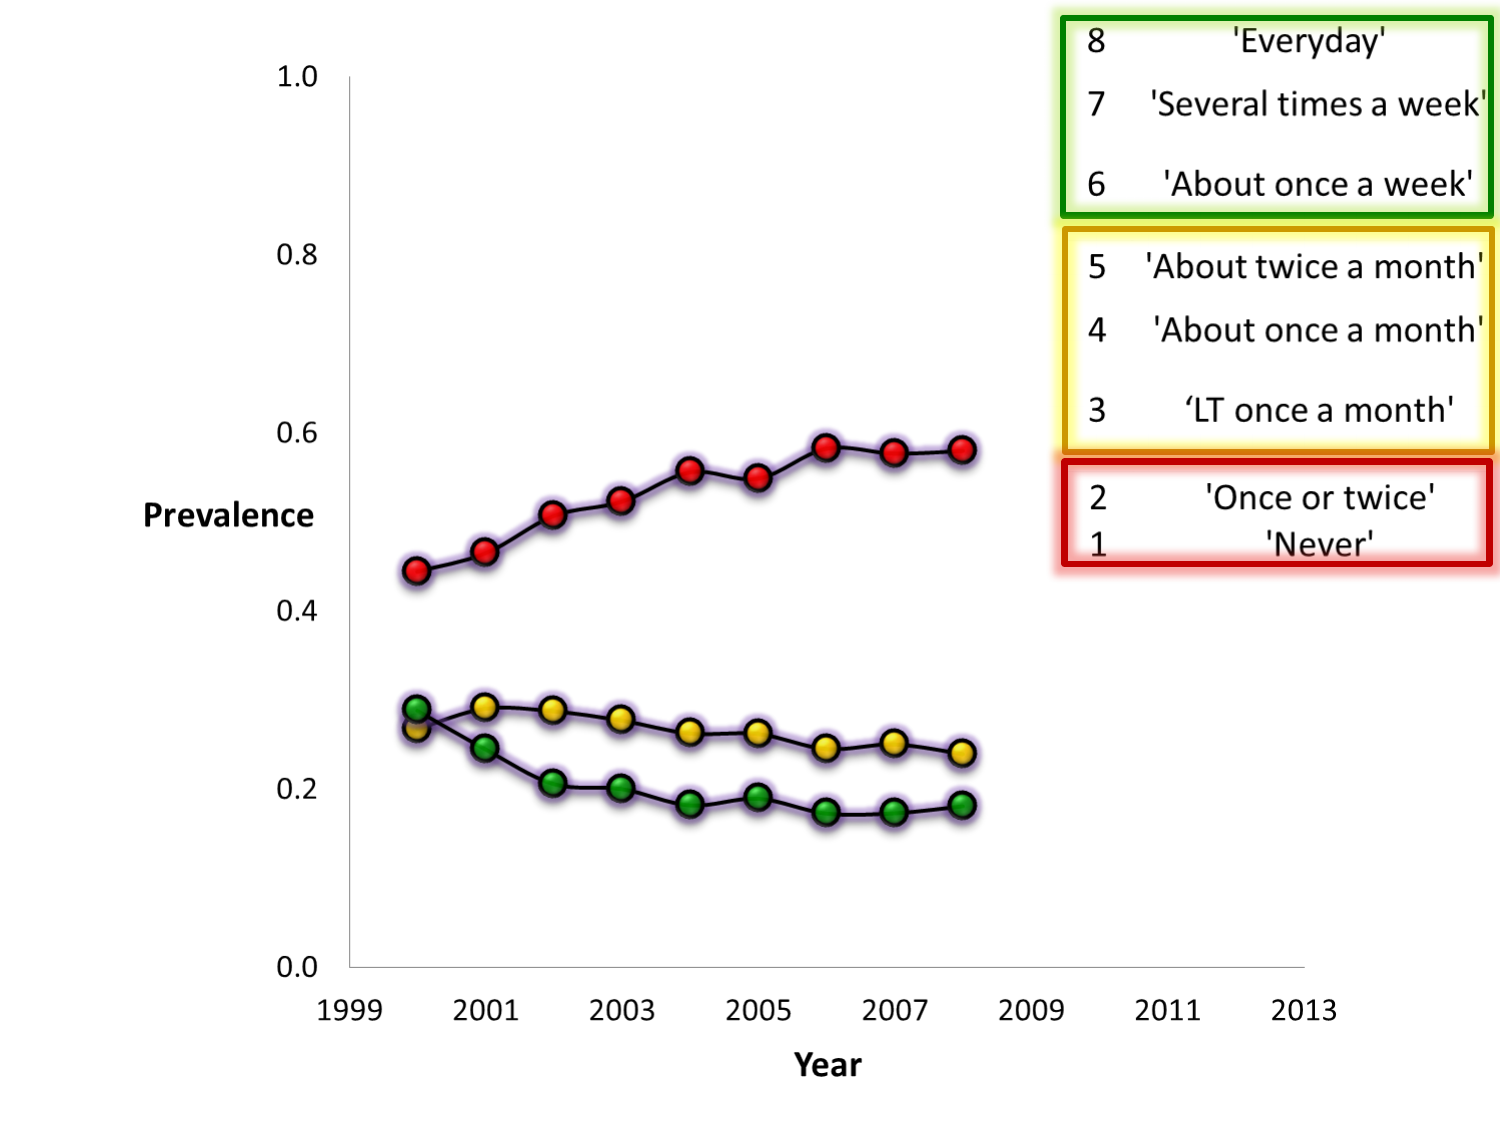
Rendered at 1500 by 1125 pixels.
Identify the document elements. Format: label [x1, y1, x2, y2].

text_box [1062, 228, 1493, 455]
text_box [1062, 4, 1491, 228]
text_box [1064, 461, 1490, 613]
picture [136, 33, 1364, 1092]
